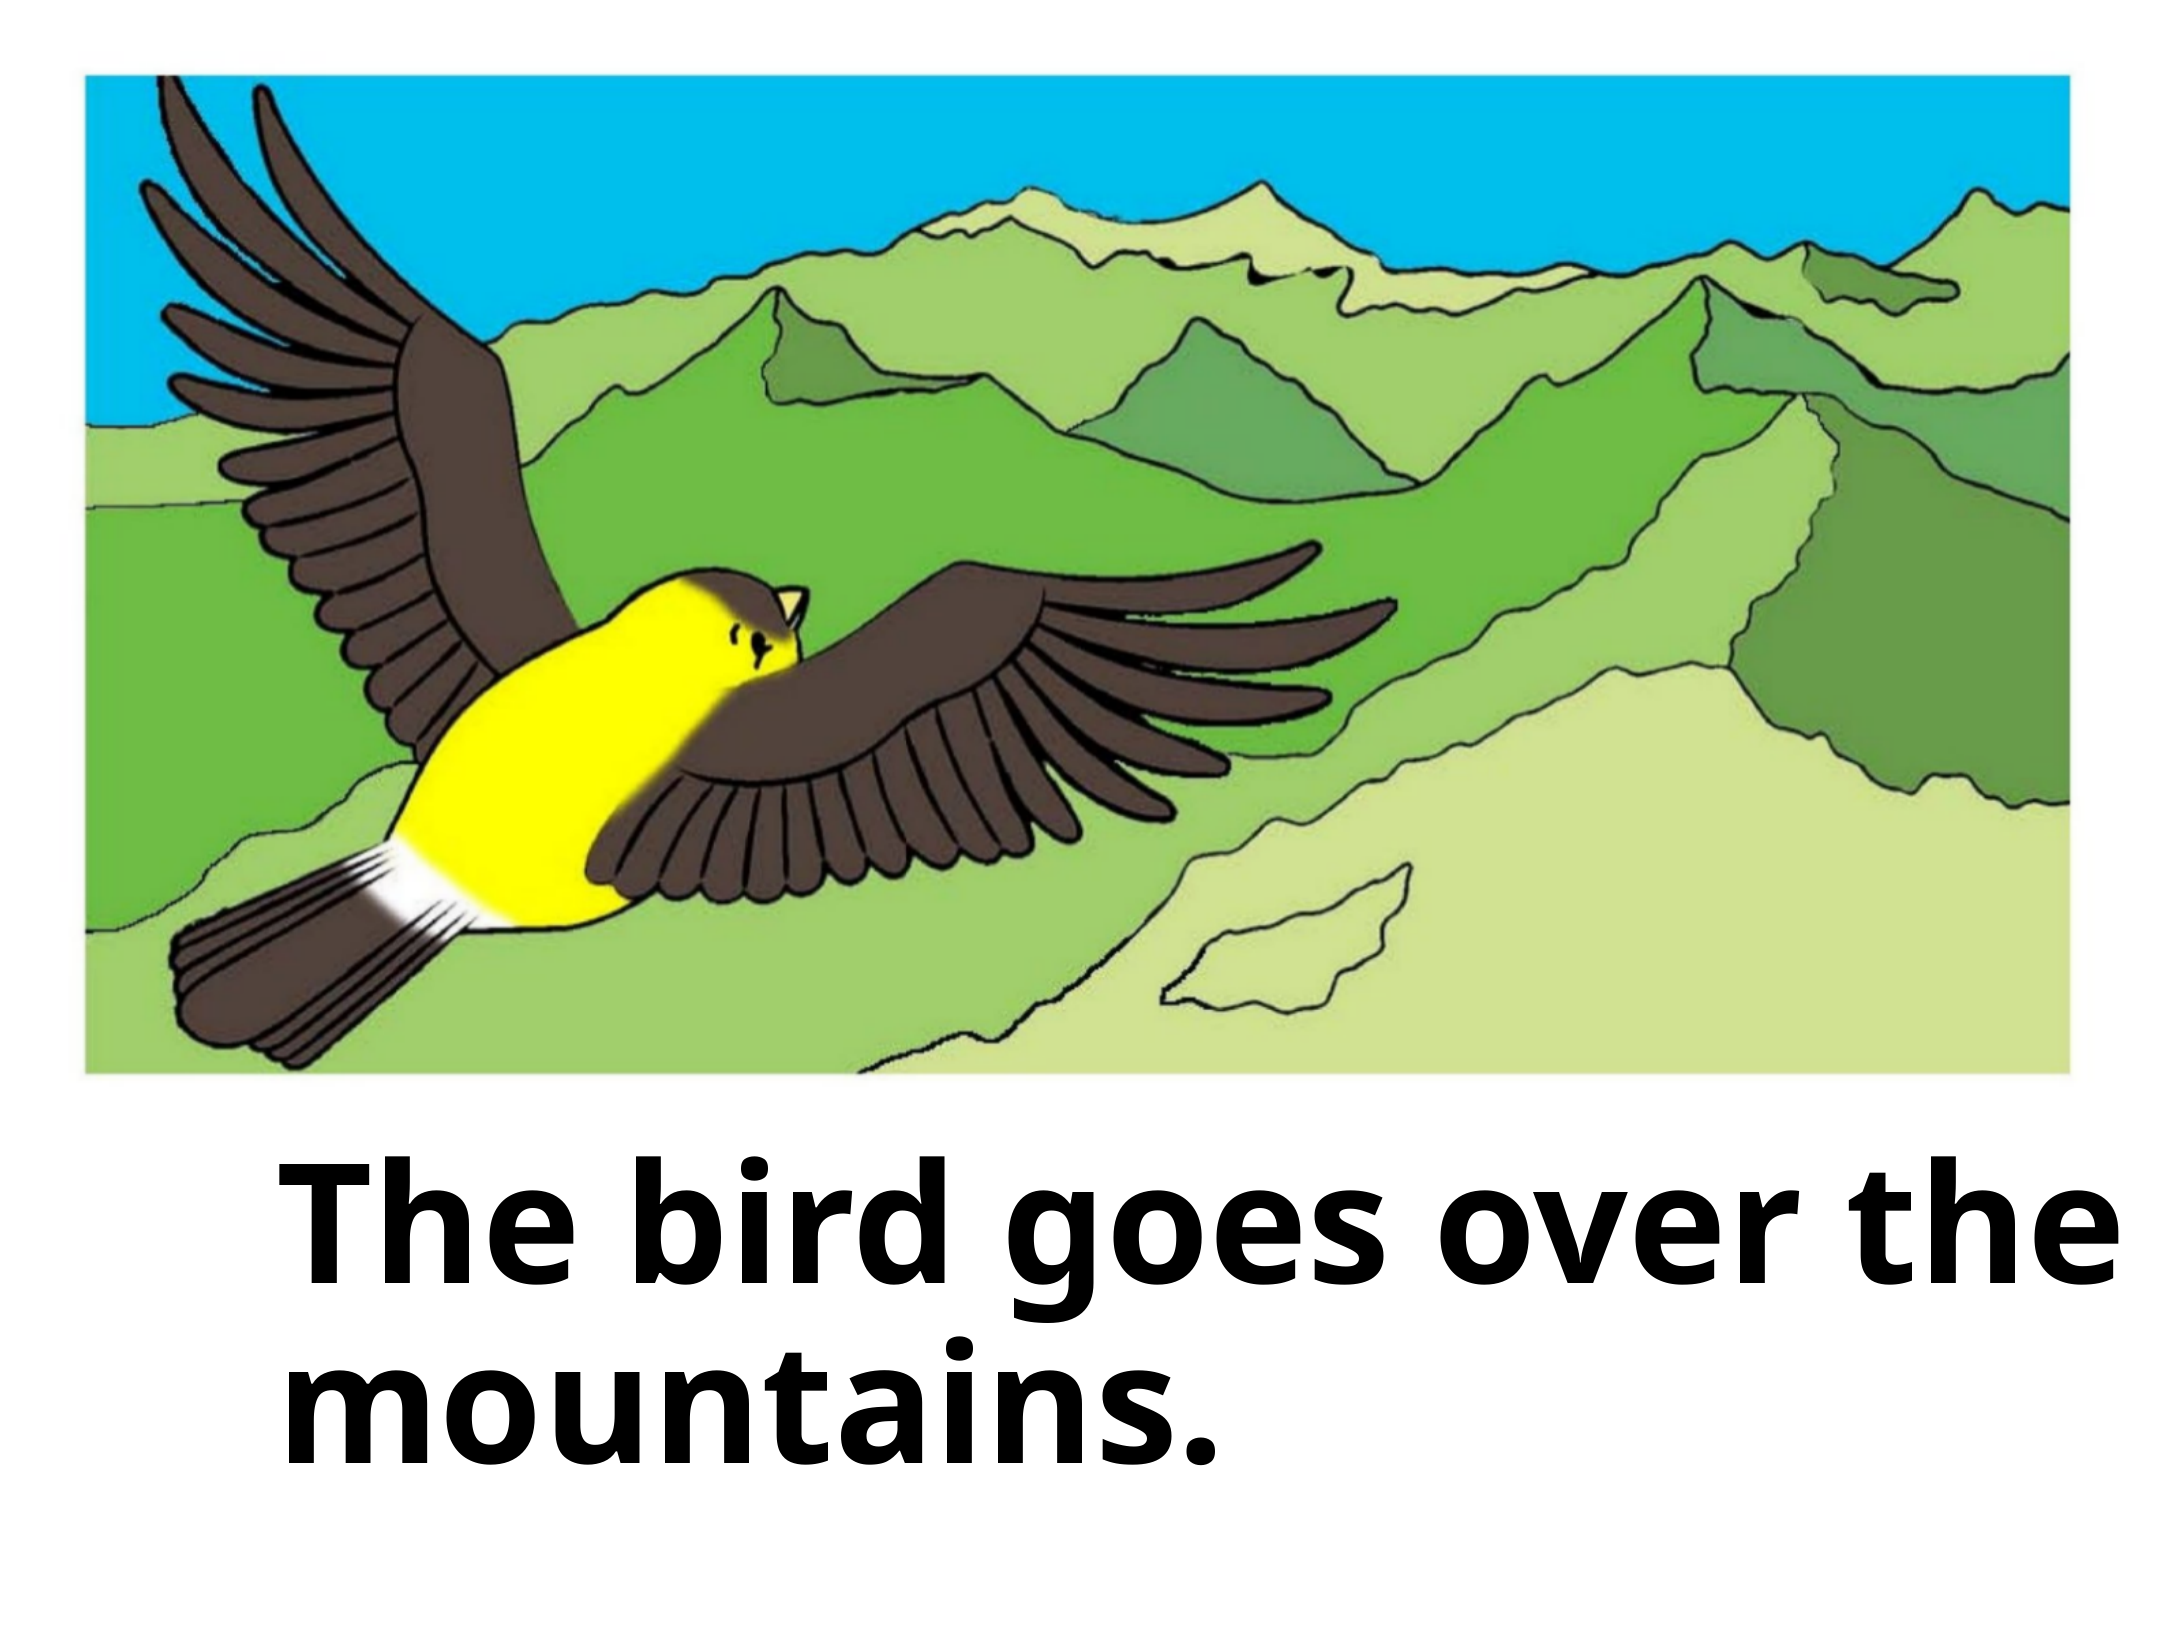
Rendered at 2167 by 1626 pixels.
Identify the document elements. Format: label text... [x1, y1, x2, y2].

title The bird goes over the mountains. [261, 1151, 2167, 1489]
picture [43, 35, 2123, 1153]
